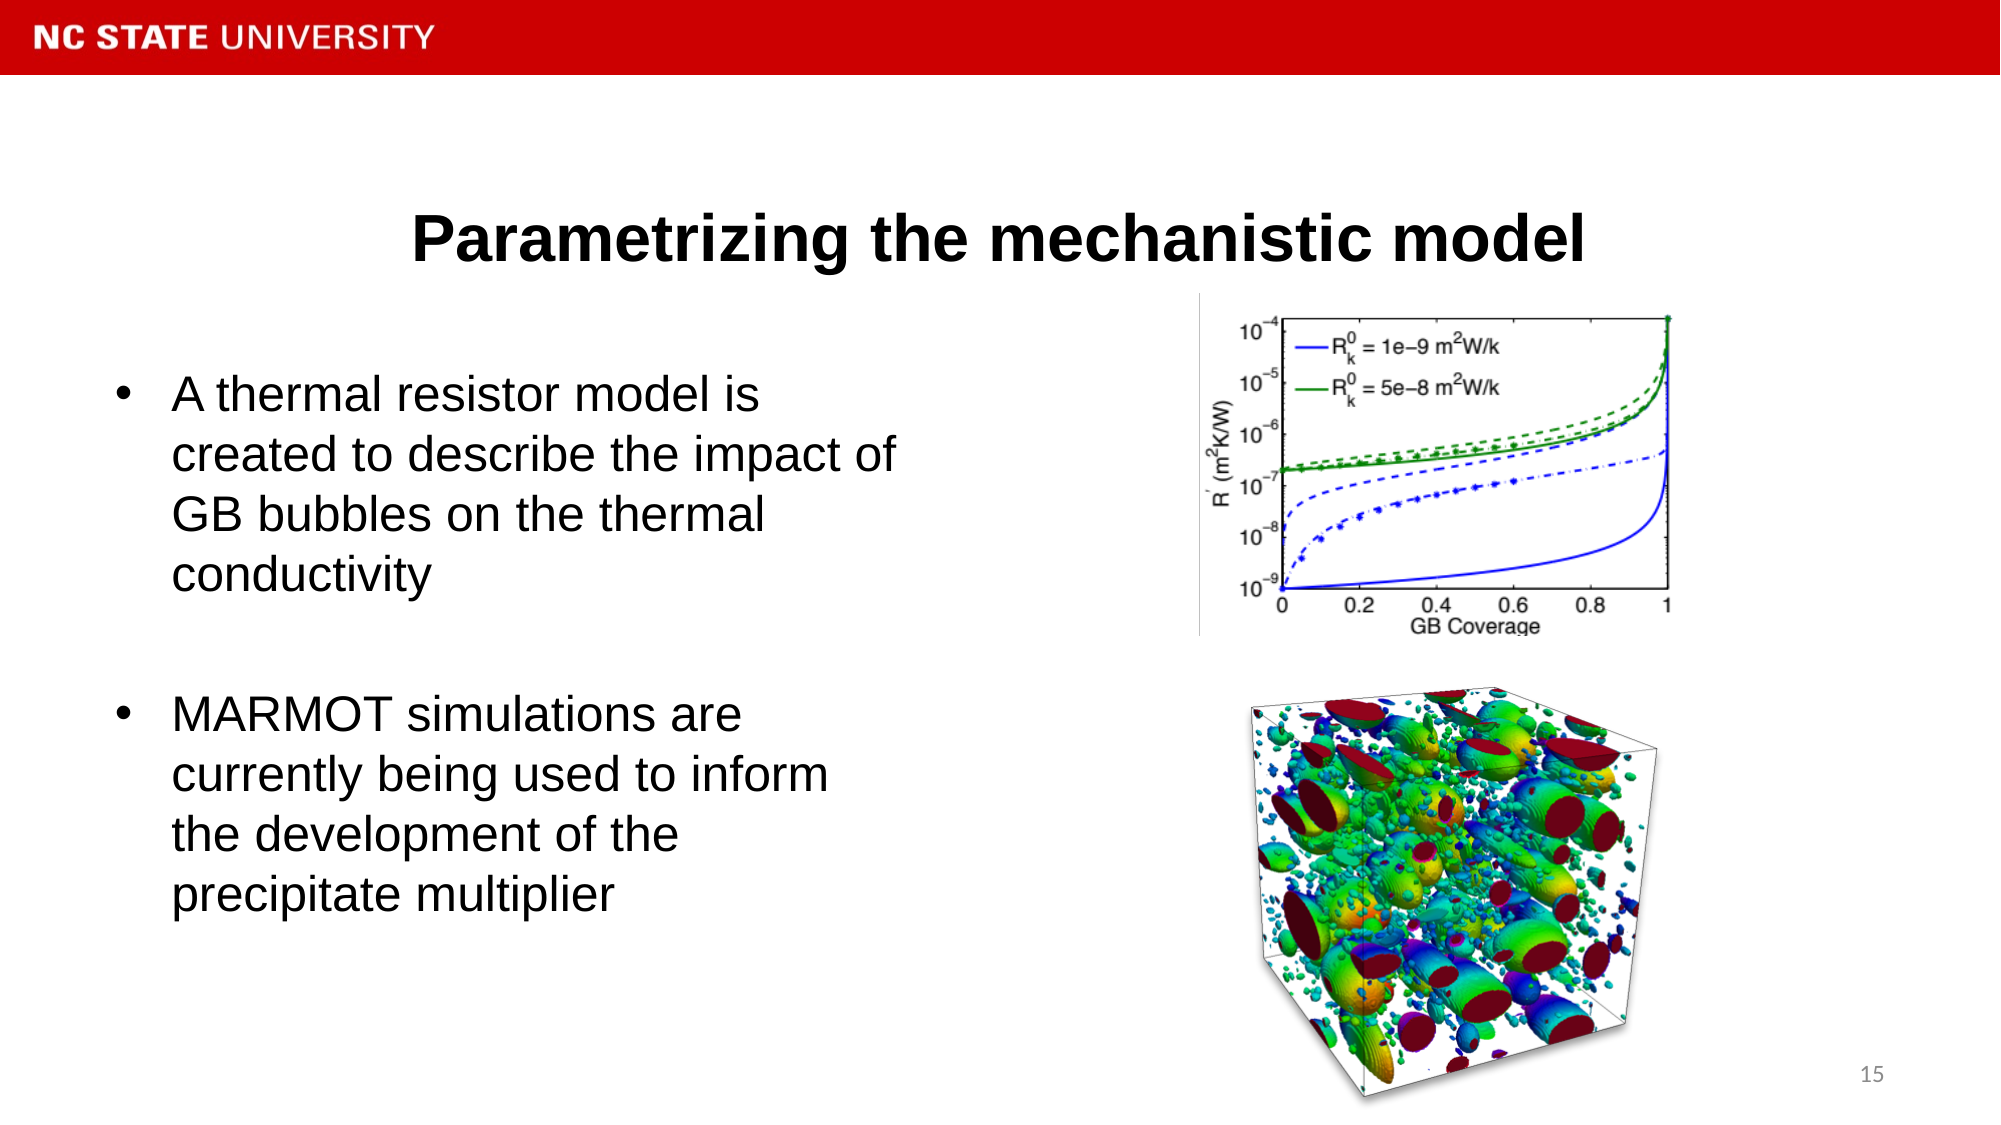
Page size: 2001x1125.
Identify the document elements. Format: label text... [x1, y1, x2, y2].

list A thermal resistor model is created to describe the impact of GB bubbles on the thermal conductivity MARMOT simulations are currently being used to inform the development of the precipitate multiplier [99, 354, 928, 1005]
picture [0, 0, 2000, 75]
slide_number 15 [1671, 1042, 1900, 1103]
picture [1246, 678, 1666, 1103]
title Parametrizing the mechanistic model [99, 147, 1900, 323]
picture [1198, 292, 1714, 636]
